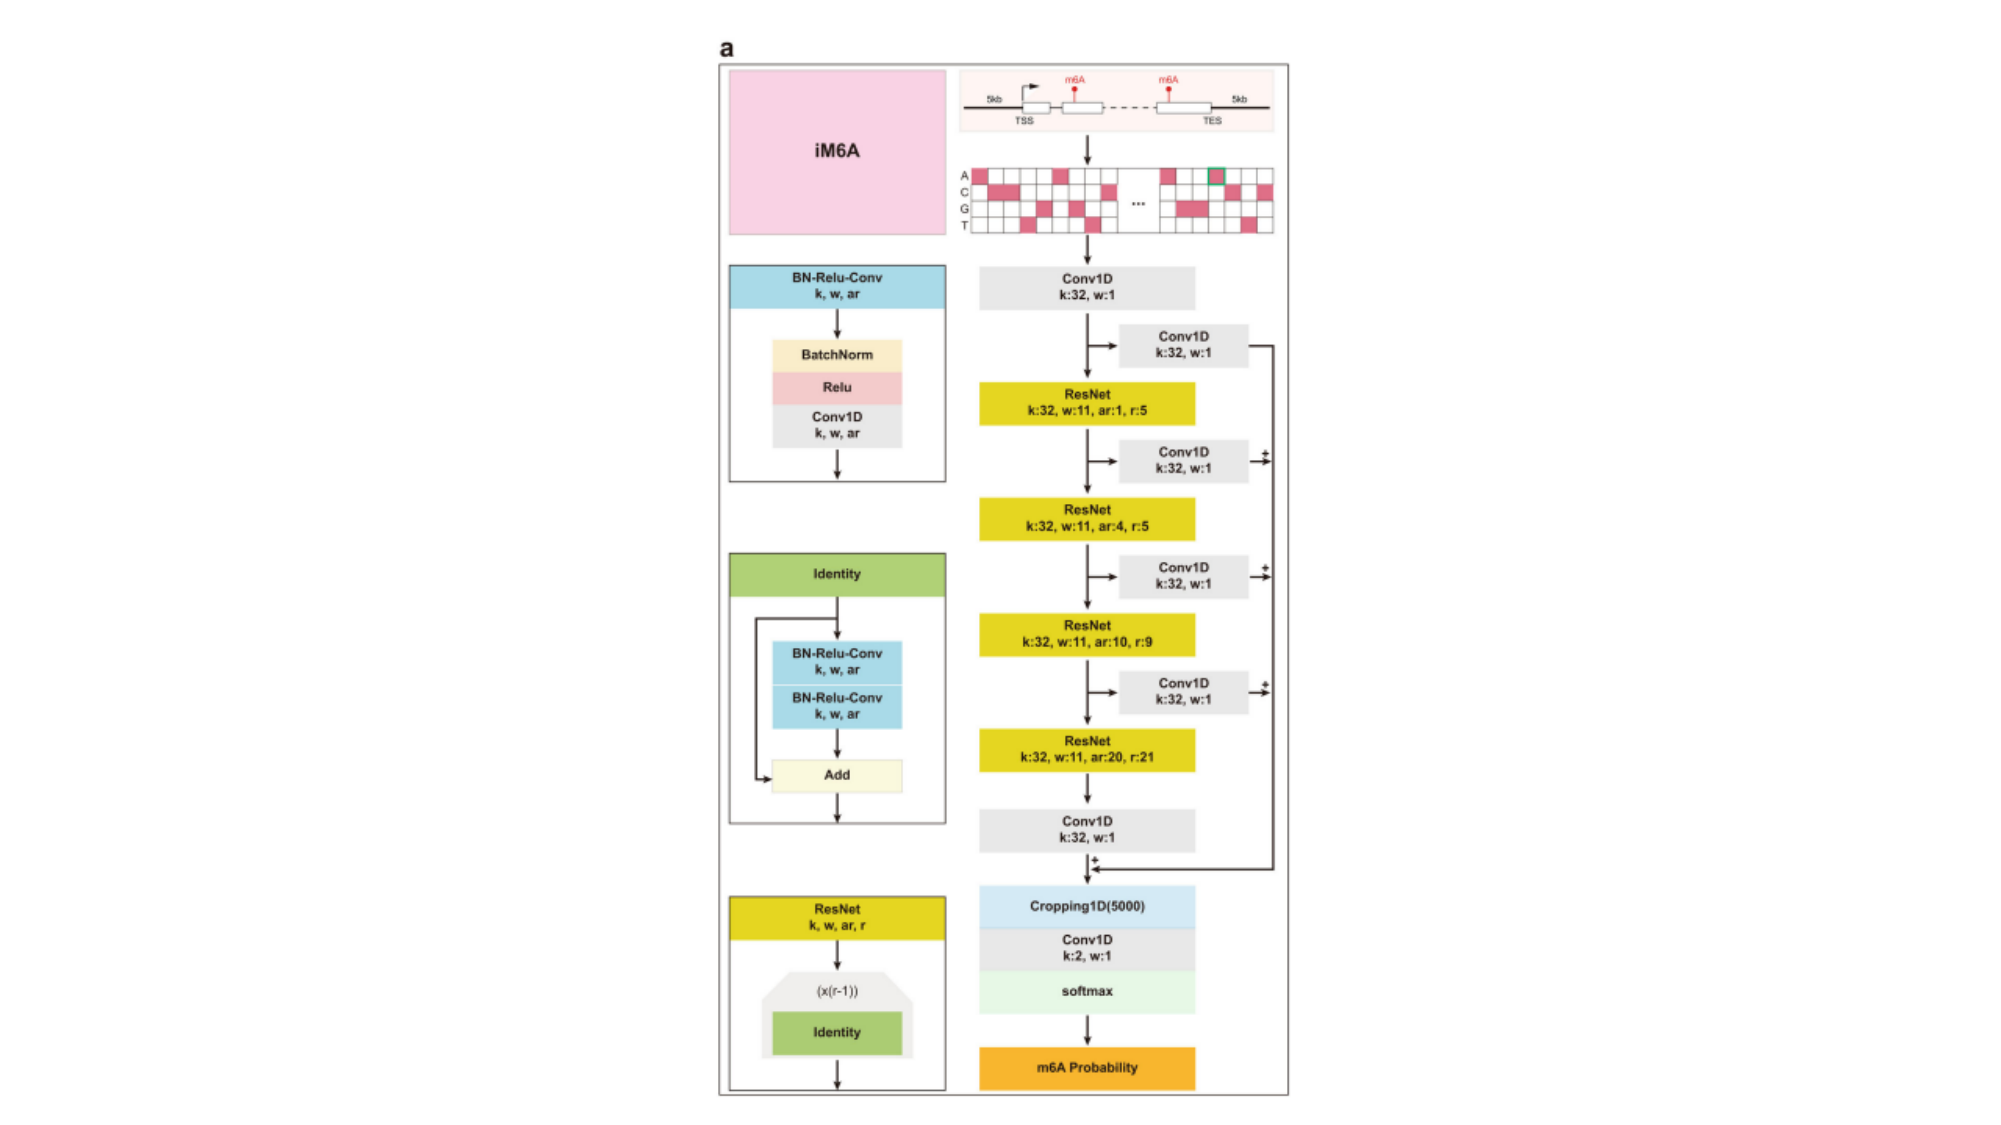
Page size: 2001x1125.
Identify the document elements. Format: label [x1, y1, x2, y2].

picture [692, 21, 1308, 1104]
